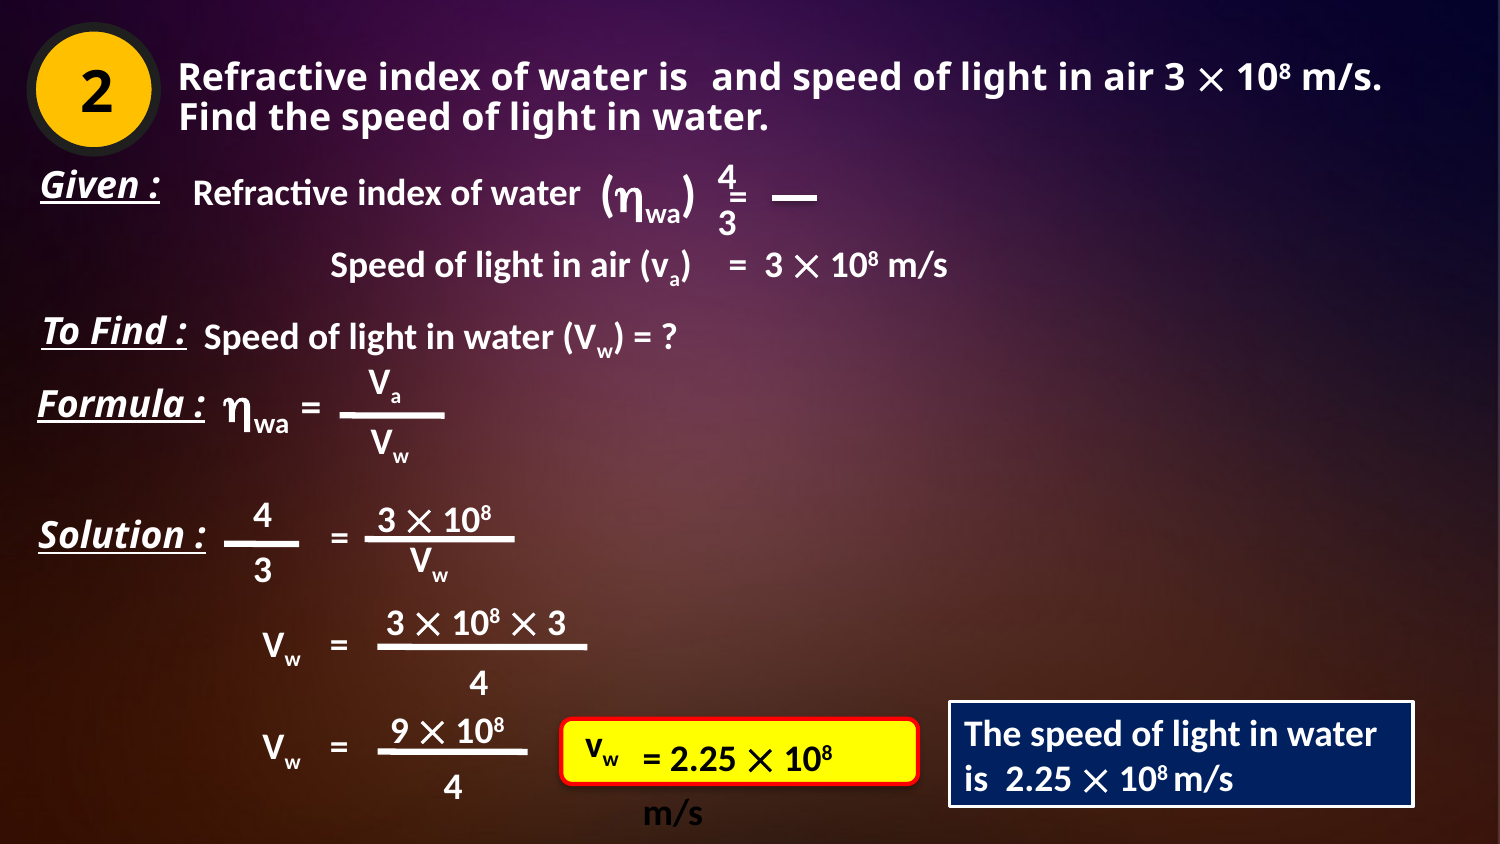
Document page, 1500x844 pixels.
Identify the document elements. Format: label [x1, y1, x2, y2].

picture [0, 0, 1500, 844]
text_box [713, 144, 818, 252]
text_box [30, 26, 157, 153]
text_box [205, 348, 445, 471]
text_box [560, 711, 919, 788]
